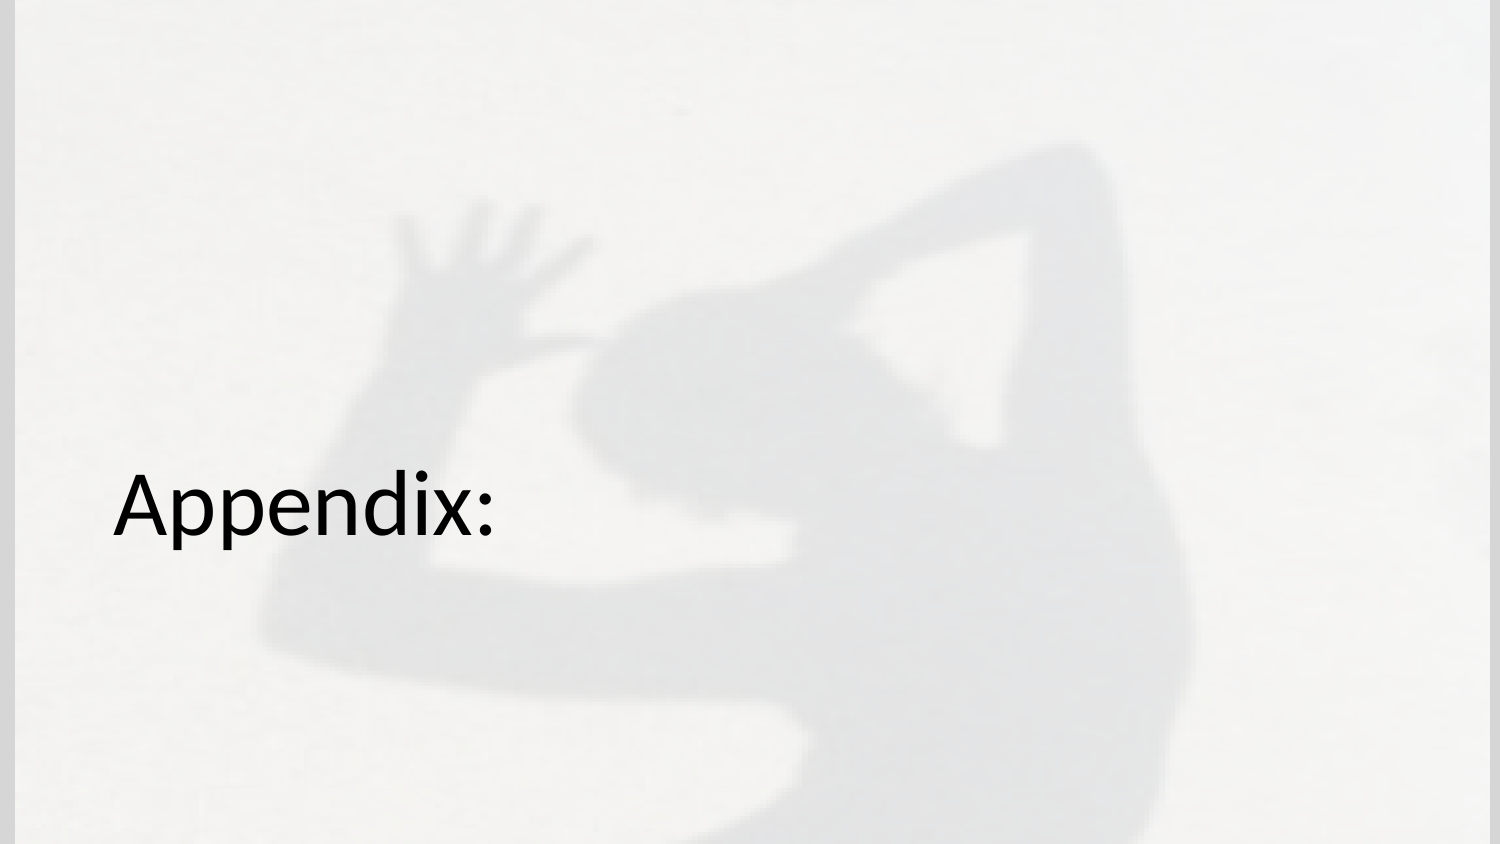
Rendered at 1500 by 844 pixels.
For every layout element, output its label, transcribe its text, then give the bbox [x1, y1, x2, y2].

title Appendix: [102, 210, 1397, 562]
